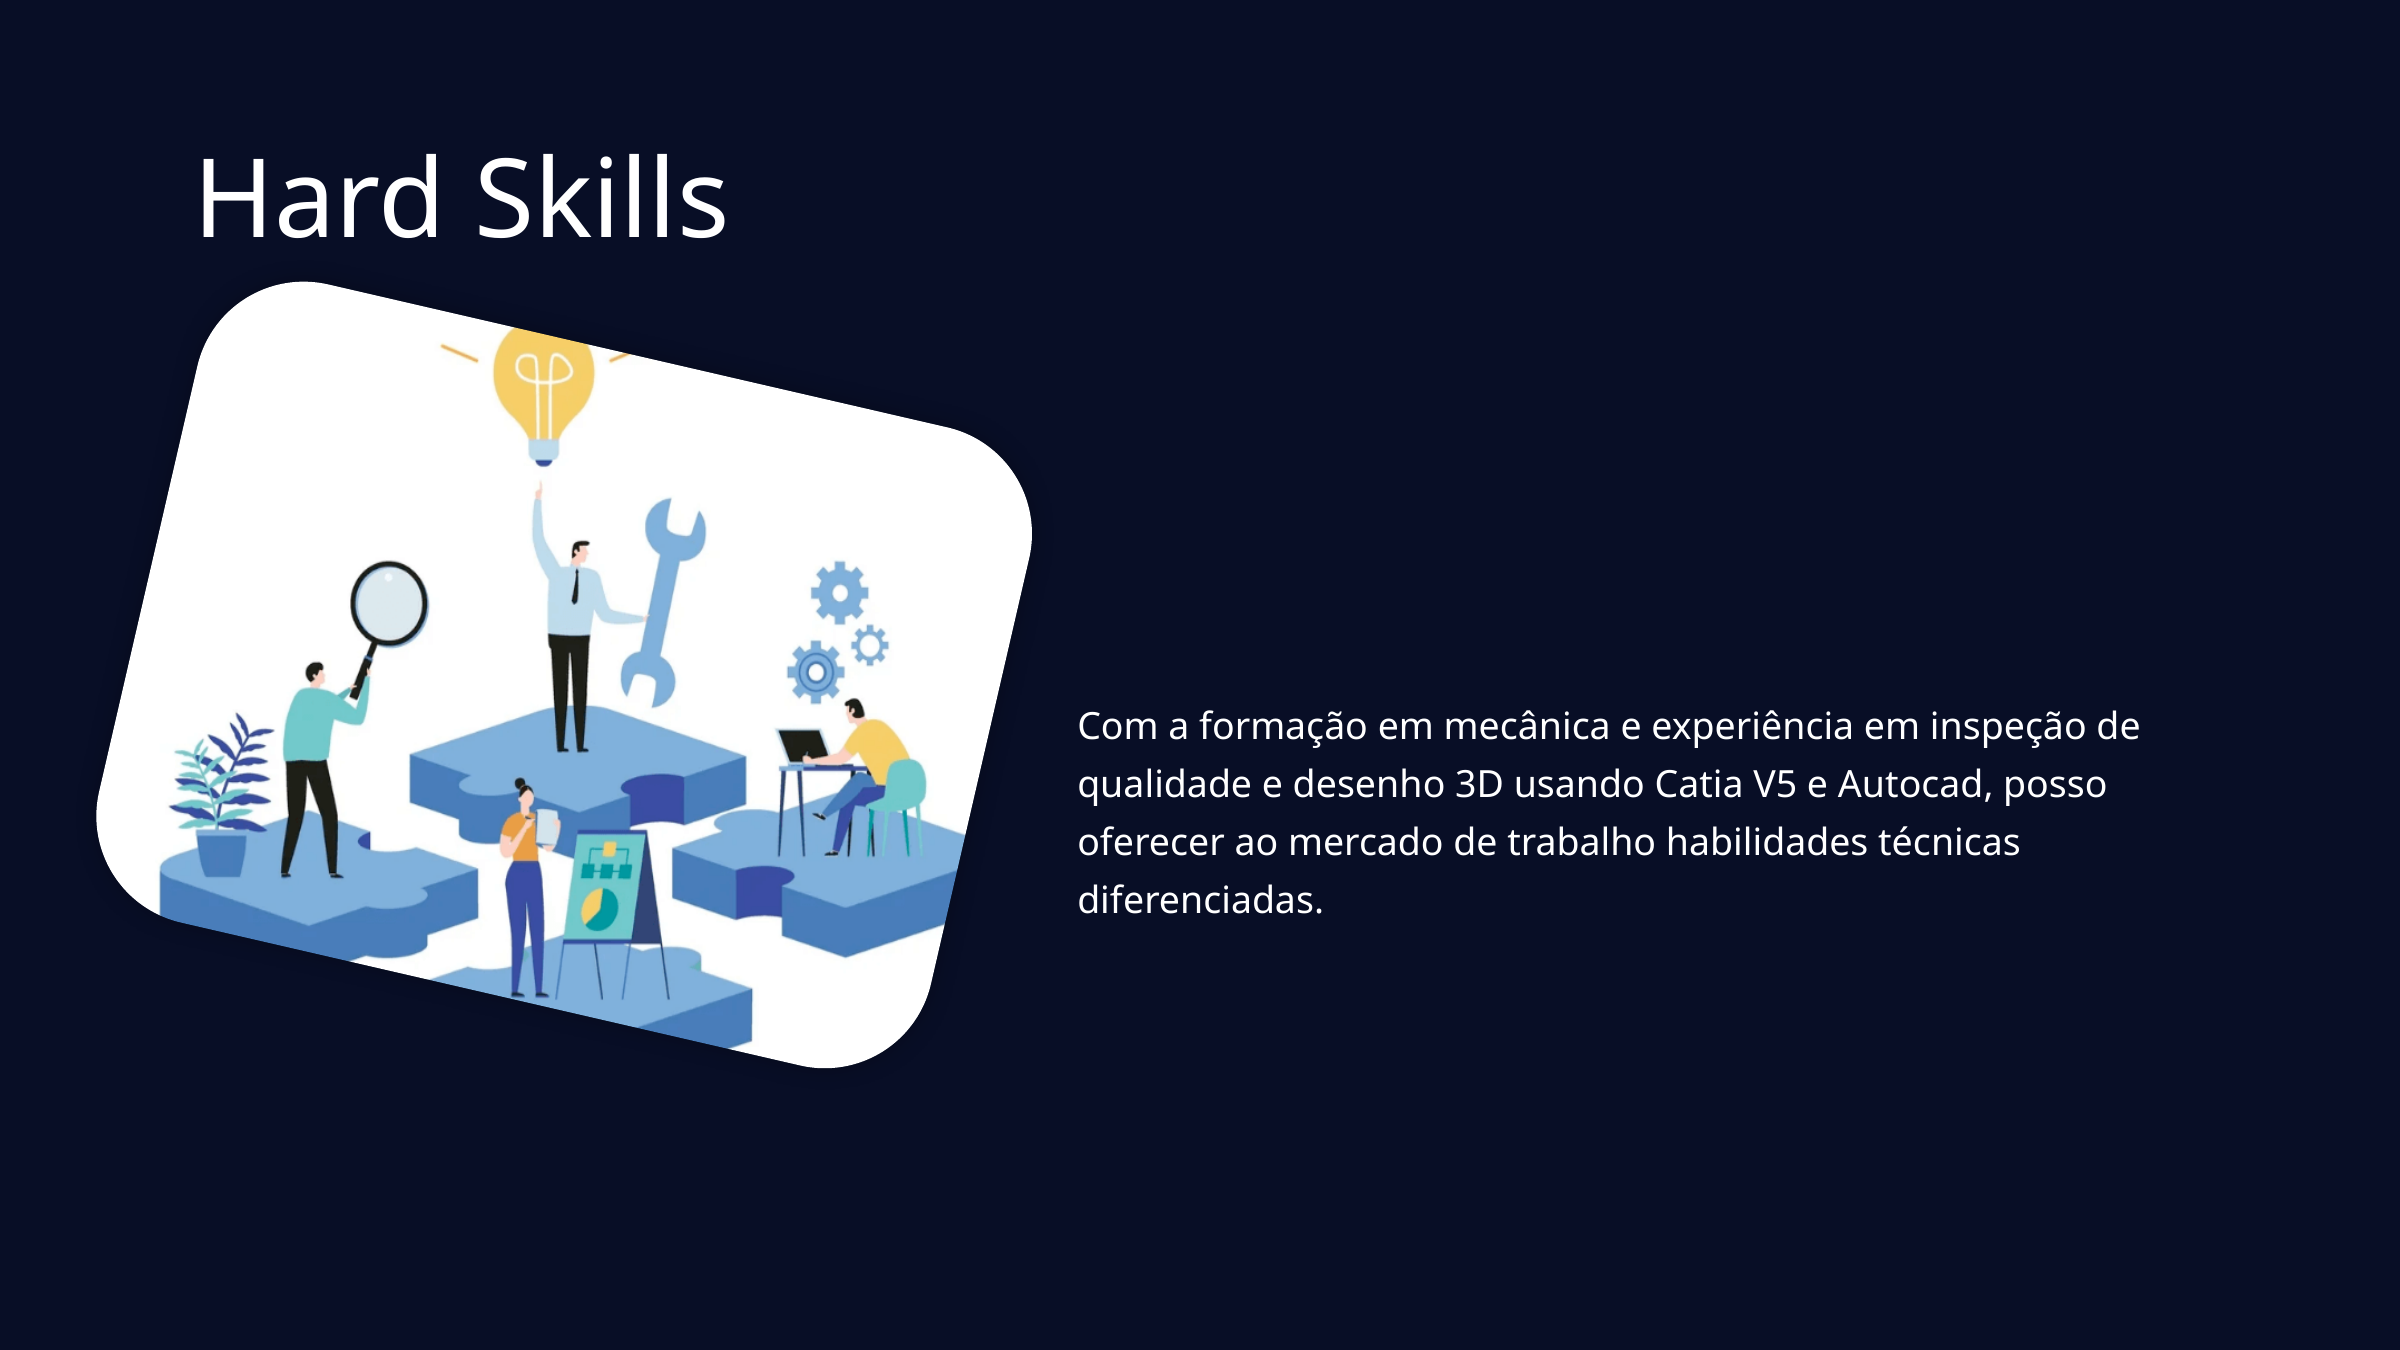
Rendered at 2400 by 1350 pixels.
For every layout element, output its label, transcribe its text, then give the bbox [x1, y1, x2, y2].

text_box Hard Skills [178, 115, 992, 306]
text_box Com a formação em mecânica e experiência em inspeção de qualidade e desenho 3D usando Catia V5 e Autocad, posso oferecer ao mercado de trabalho habilidades técnicas diferenciadas. [1062, 681, 2263, 929]
picture [96, 281, 1032, 1069]
